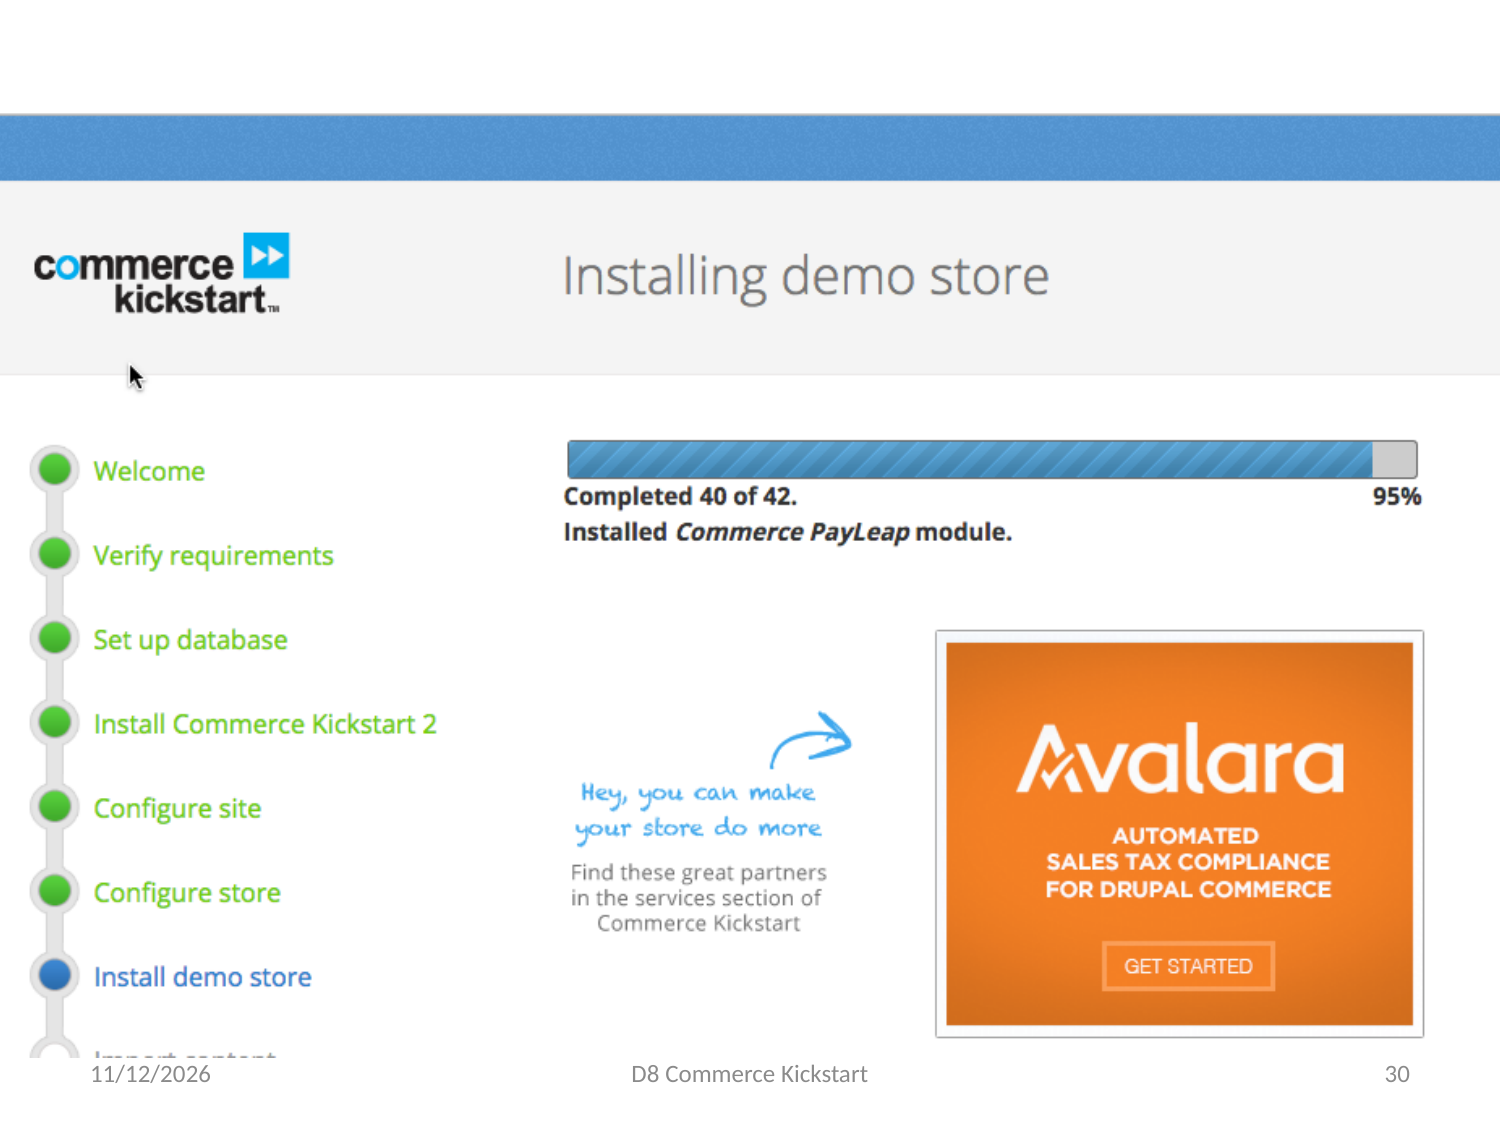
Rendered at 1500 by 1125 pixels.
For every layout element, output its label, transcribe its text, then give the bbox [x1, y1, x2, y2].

slide_number 30 [1074, 1067, 1425, 1103]
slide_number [75, 1067, 425, 1103]
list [0, 113, 1500, 1059]
footer D8 Commerce Kickstart [512, 1067, 988, 1103]
